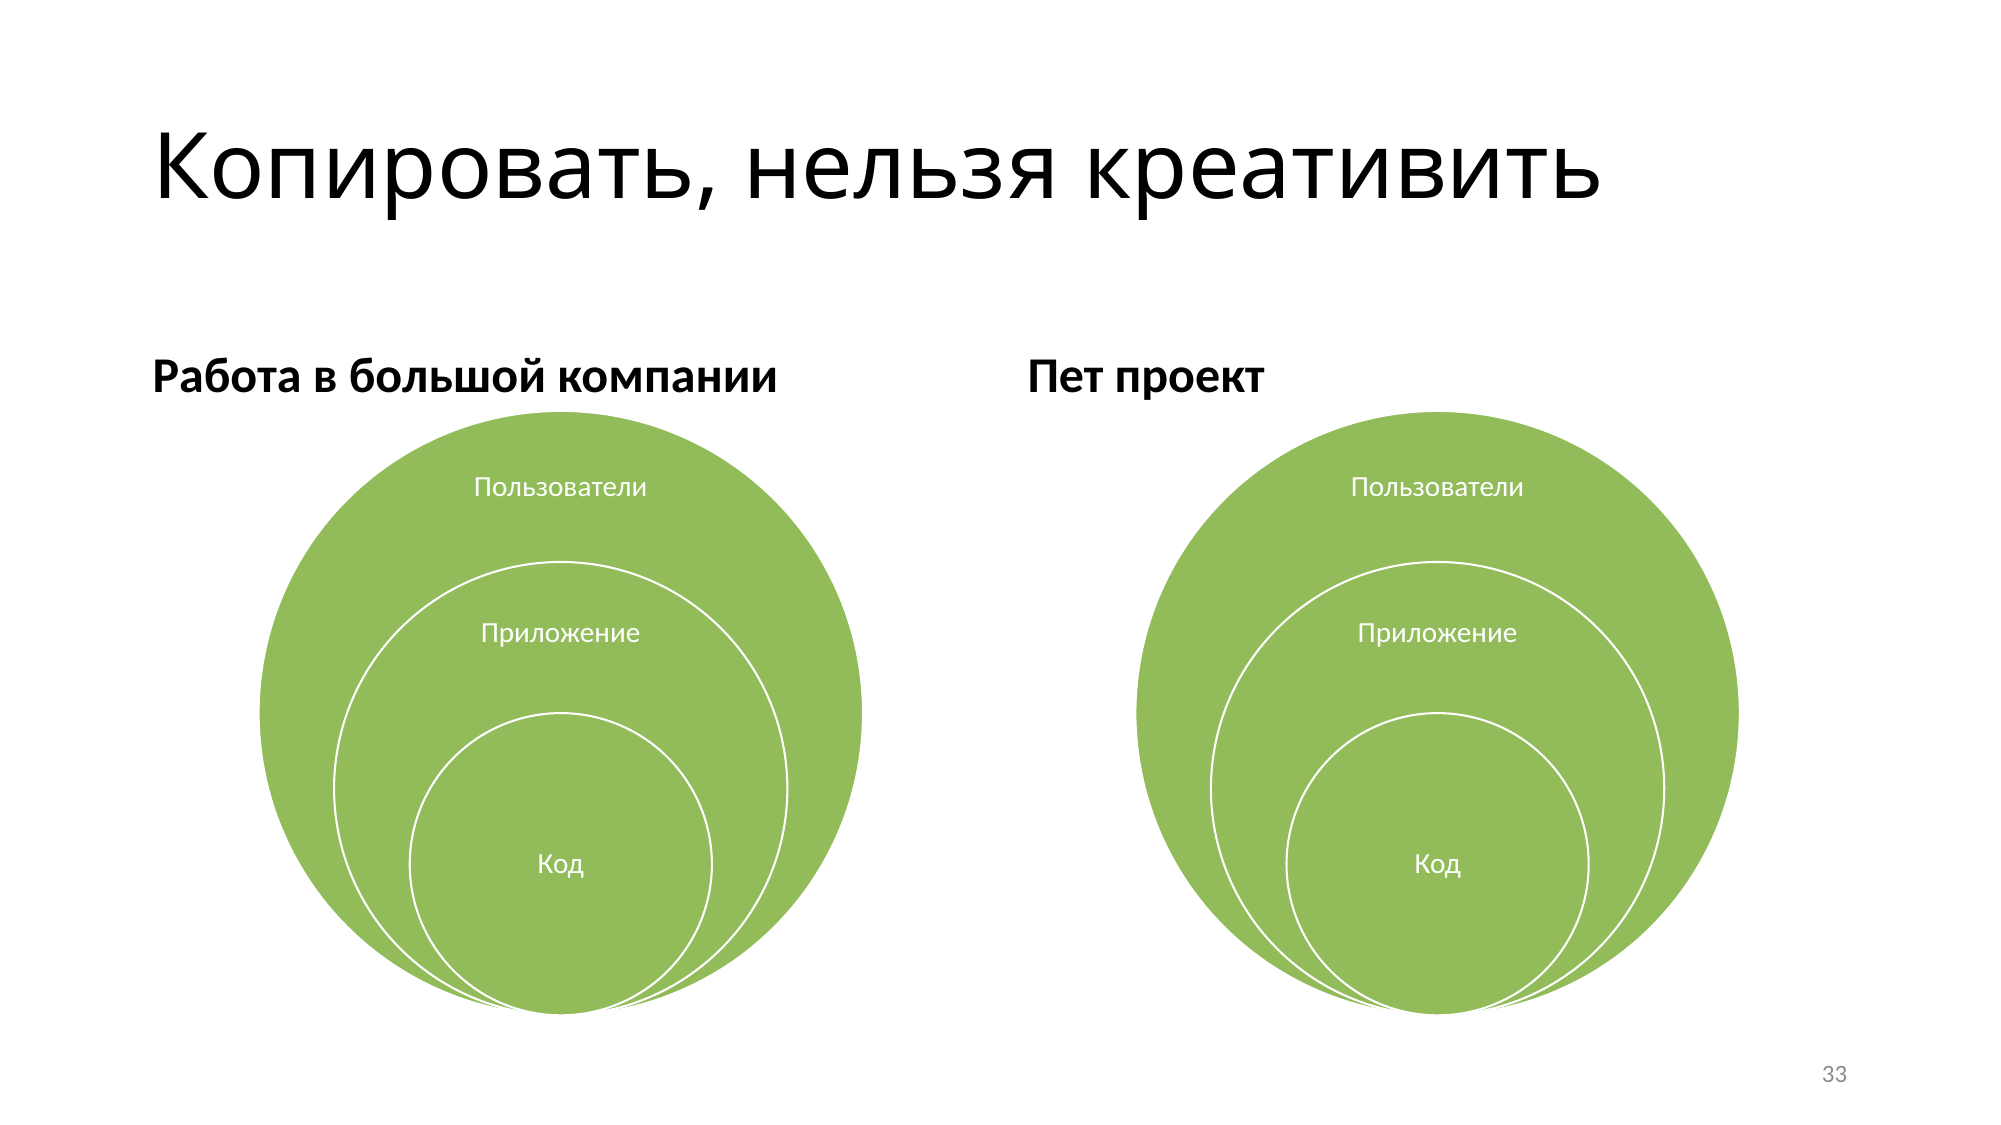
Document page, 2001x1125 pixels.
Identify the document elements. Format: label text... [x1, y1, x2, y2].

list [137, 410, 984, 1016]
slide_number 33 [1412, 1042, 1863, 1103]
list Работа в большой компании [137, 275, 984, 410]
list Пет проект [1012, 275, 1863, 410]
title Копировать, нельзя креативить [137, 59, 1863, 278]
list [1012, 410, 1863, 1016]
